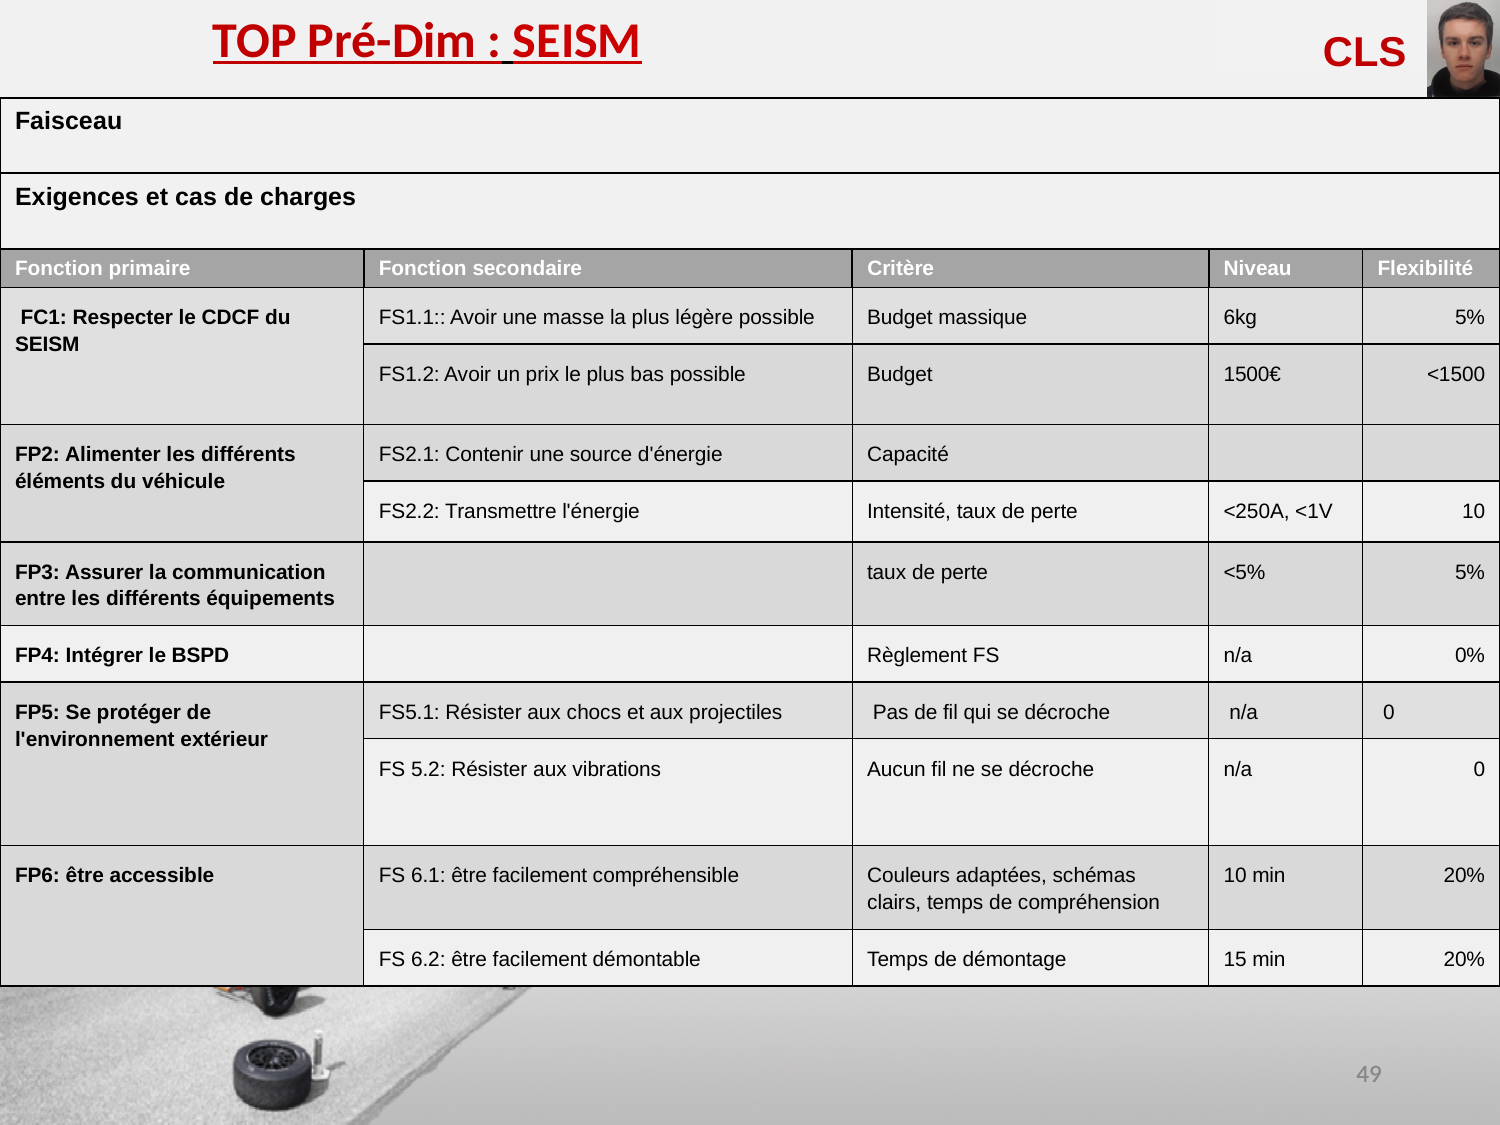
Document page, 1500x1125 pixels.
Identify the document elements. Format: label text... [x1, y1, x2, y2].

table_cell FP5: Se protéger de l'environnement extérieur [1, 683, 363, 845]
table_cell Pas de fil qui se décroche [853, 683, 1208, 738]
table_cell n/a [1209, 683, 1362, 738]
table_cell 6kg [1209, 288, 1362, 343]
table_header Critère [853, 250, 1208, 287]
table_cell 5% [1363, 543, 1499, 625]
table_cell FP3: Assurer la communication entre les différents équipements [1, 543, 363, 625]
table_cell Temps de démontage [853, 930, 1208, 985]
table_cell Règlement FS [853, 626, 1208, 681]
table_cell FP2: Alimenter les différents éléments du véhicule [1, 425, 363, 541]
table_cell [364, 626, 852, 681]
table_cell Capacité [853, 425, 1208, 480]
text_box Faisceau [0, 97, 1500, 173]
table_header Fonction secondaire [365, 250, 851, 287]
table_cell Budget [853, 345, 1208, 424]
table_cell FS5.1: Résister aux chocs et aux projectiles [364, 683, 852, 738]
table_cell 0% [1363, 626, 1499, 681]
table_cell 10 [1363, 482, 1499, 541]
table_cell 20% [1363, 930, 1499, 985]
table_cell 1500€ [1209, 345, 1362, 424]
text_box CLS [1307, 17, 1422, 84]
table_cell FS1.1:: Avoir une masse la plus légère possible [364, 288, 852, 343]
text_box TOP Pré-Dim : SEISM [0, 0, 855, 76]
table_cell FS1.2: Avoir un prix le plus bas possible [364, 345, 852, 424]
table_cell Intensité, taux de perte [853, 482, 1208, 541]
table_cell FS2.1: Contenir une source d'énergie [364, 425, 852, 480]
table_cell FP6: être accessible [1, 846, 363, 985]
table_cell n/a [1209, 626, 1362, 681]
table_cell n/a [1209, 739, 1362, 845]
table_header Fonction primaire [1, 250, 363, 287]
table_cell FS 5.2: Résister aux vibrations [364, 739, 852, 845]
table_cell [1363, 425, 1499, 480]
table_cell FS2.2: Transmettre l'énergie [364, 482, 852, 541]
table_cell Budget massique [853, 288, 1208, 343]
picture [0, 0, 1500, 97]
table_cell <250A, <1V [1209, 482, 1362, 541]
table_cell [364, 543, 852, 625]
table_cell Couleurs adaptées, schémas clairs, temps de compréhension [853, 846, 1208, 929]
table_cell FS 6.2: être facilement démontable [364, 930, 852, 985]
table_cell 20% [1363, 846, 1499, 929]
table_cell FP4: Intégrer le BSPD [1, 626, 363, 681]
slide_number ‹#› [1059, 1042, 1397, 1103]
text_box Exigences et cas de charges [0, 173, 1500, 248]
table_cell FC1: Respecter le CDCF du SEISM [1, 288, 363, 424]
table_cell FS 6.1: être facilement compréhensible [364, 846, 852, 929]
table_cell <1500 [1363, 345, 1499, 424]
table_header Niveau [1210, 250, 1362, 287]
table_cell 0 [1363, 739, 1499, 845]
table_cell 10 min [1209, 846, 1362, 929]
table_cell Aucun fil ne se décroche [853, 739, 1208, 845]
table_cell [1209, 425, 1362, 480]
table_cell 5% [1363, 288, 1499, 343]
table_cell 15 min [1209, 930, 1362, 985]
table_cell 0 [1363, 683, 1499, 738]
table_header Flexibilité [1363, 250, 1499, 287]
picture [0, 987, 1500, 1125]
table_cell taux de perte [853, 543, 1208, 625]
table_cell <5% [1209, 543, 1362, 625]
